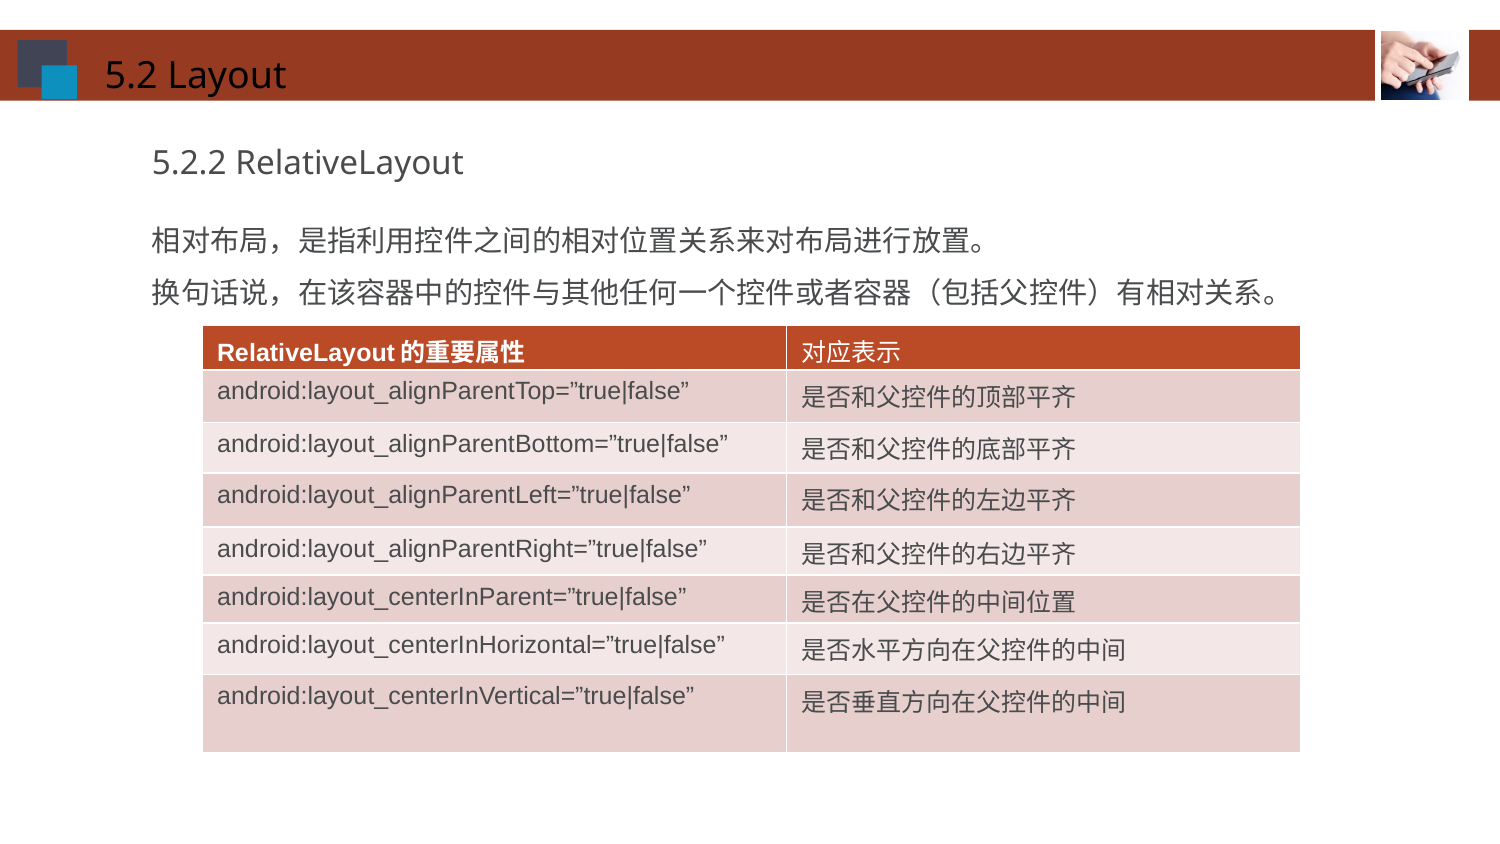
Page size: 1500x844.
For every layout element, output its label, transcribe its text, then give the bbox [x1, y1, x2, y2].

table_cell android:layout_alignParentTop=”true|false” [203, 371, 786, 422]
text_box 5.2 Layout [89, 43, 302, 149]
text_box 相对布局，是指利用控件之间的相对位置关系来对布局进行放置。 换句话说，在该容器中的控件与其他任何一个控件或者容器（包括父控件）有相对关系。 [137, 280, 1366, 317]
table_cell 是否水平方向在父控件的中间 [787, 624, 1300, 674]
table_cell 是否和父控件的左边平齐 [787, 474, 1300, 526]
table_cell android:layout_centerInHorizontal=”true|false” [203, 624, 786, 674]
table_cell android:layout_centerInVertical=”true|false” [203, 675, 786, 752]
table_header RelativeLayout的重要属性 [203, 326, 786, 369]
table_cell 是否垂直方向在父控件的中间 [787, 675, 1300, 752]
table_cell android:layout_centerInParent=”true|false” [203, 576, 786, 622]
picture [1381, 31, 1463, 100]
table_cell android:layout_alignParentBottom=”true|false” [203, 423, 786, 472]
table_cell 是否和父控件的底部平齐 [787, 423, 1300, 472]
table_header 对应表示 [787, 326, 1300, 369]
table_cell android:layout_alignParentRight=”true|false” [203, 528, 786, 574]
table_cell 是否和父控件的右边平齐 [787, 528, 1300, 574]
table_cell 是否和父控件的顶部平齐 [787, 371, 1300, 422]
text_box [135, 134, 1366, 280]
table_cell android:layout_alignParentLeft=”true|false” [203, 474, 786, 526]
table_cell 是否在父控件的中间位置 [787, 576, 1300, 622]
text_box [17, 40, 77, 100]
